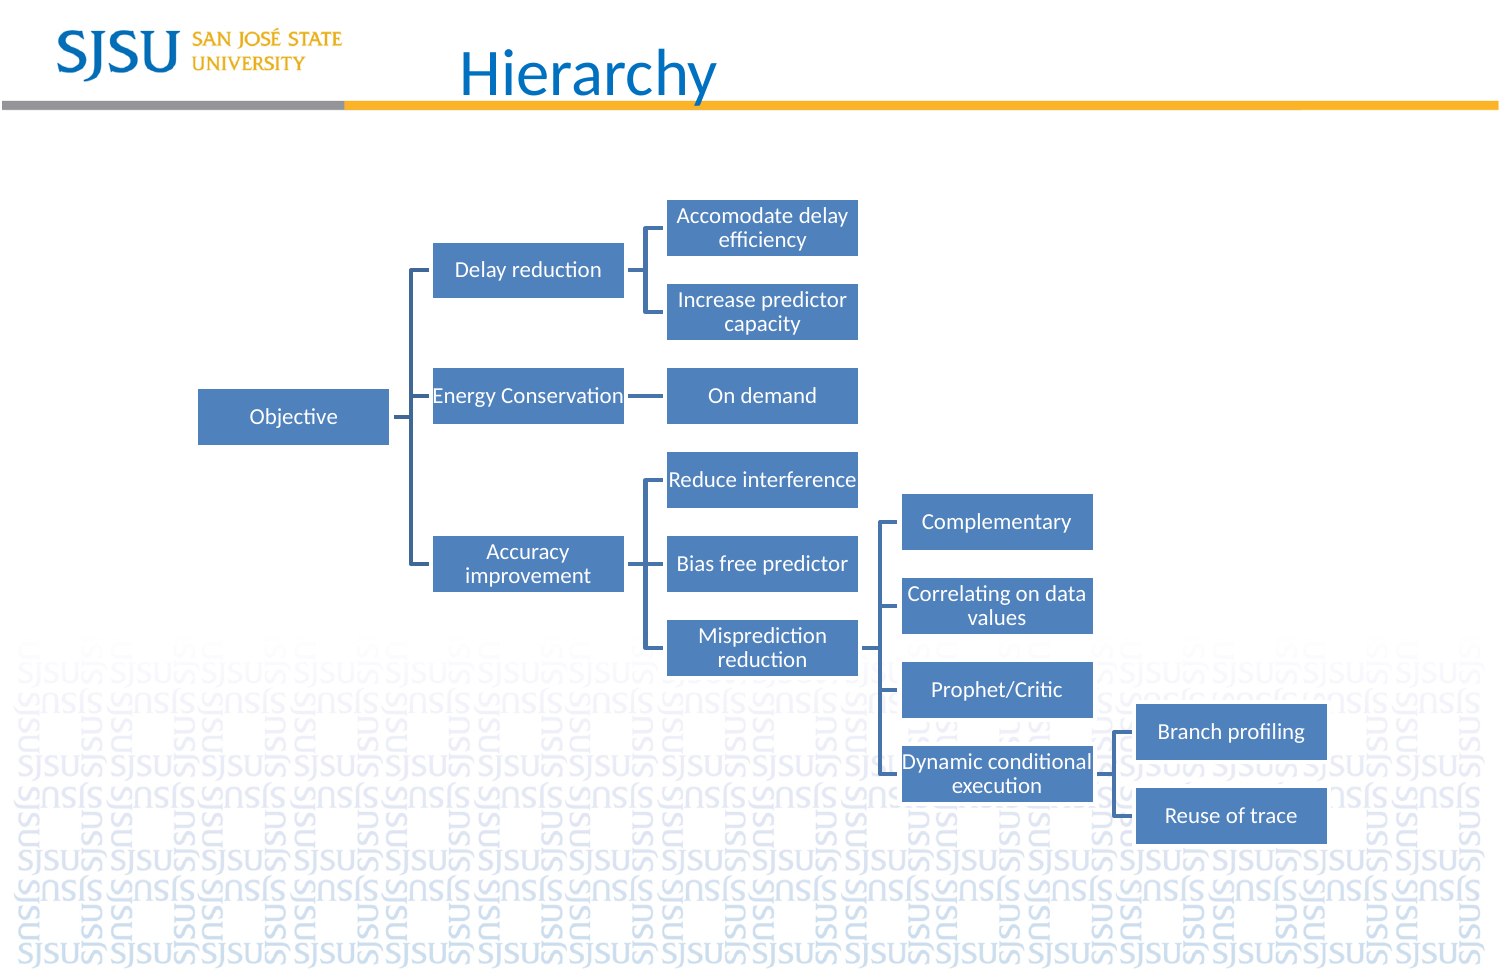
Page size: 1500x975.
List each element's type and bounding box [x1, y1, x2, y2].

text_box [194, 183, 1331, 861]
picture [1, 0, 1500, 974]
